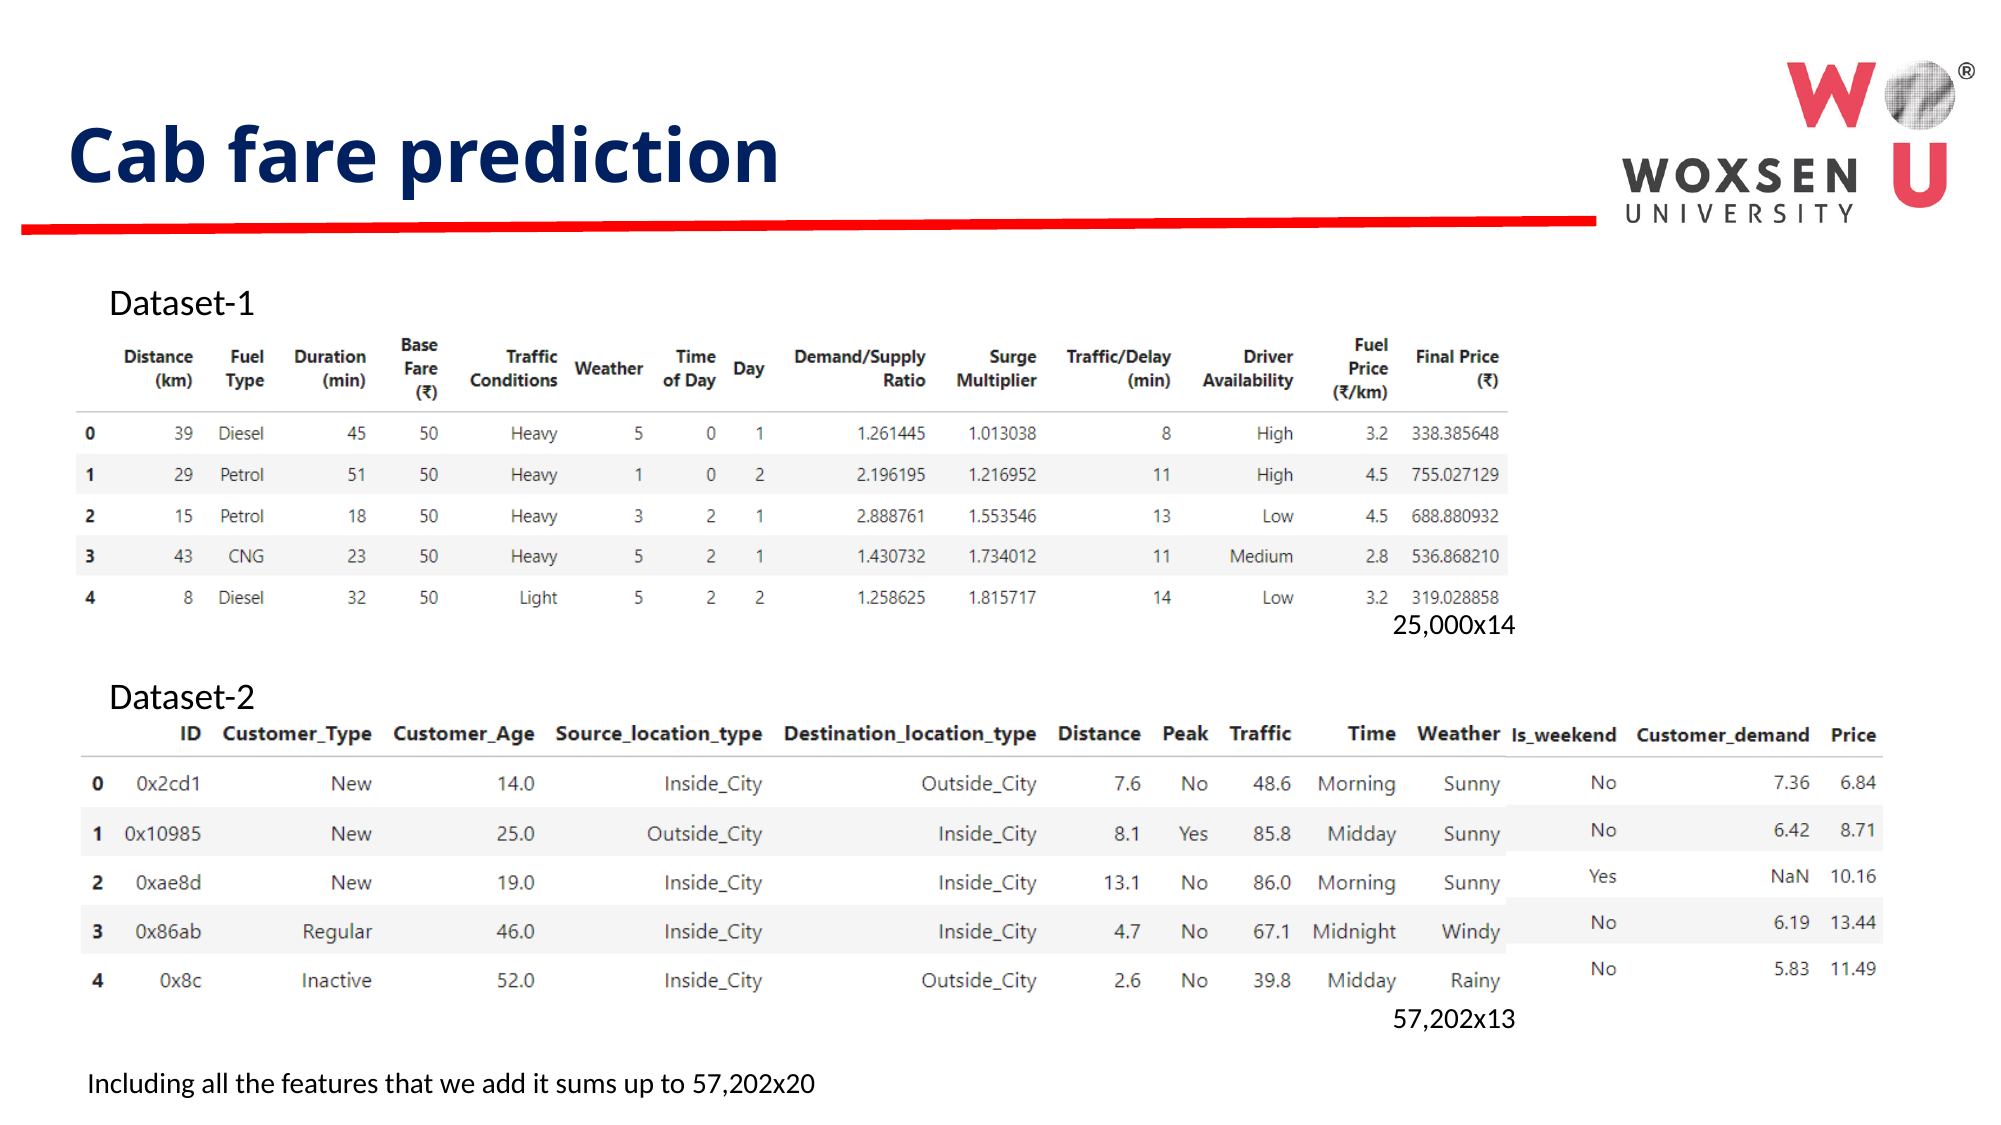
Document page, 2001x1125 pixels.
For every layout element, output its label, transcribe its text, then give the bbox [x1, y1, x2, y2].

text_box Dataset-1 [94, 270, 462, 331]
picture [76, 721, 1883, 1008]
text_box 57,202x13 [1377, 996, 1575, 1042]
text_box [21, 221, 1597, 230]
text_box 25,000x14 [1377, 598, 1575, 648]
picture [76, 331, 1515, 624]
text_box Dataset-2 [94, 664, 462, 725]
text_box Cab fare prediction [52, 87, 1000, 221]
text_box Including all the features that we add it sums up to 57,202x20 [72, 1056, 1677, 1107]
picture [1619, 57, 1977, 230]
